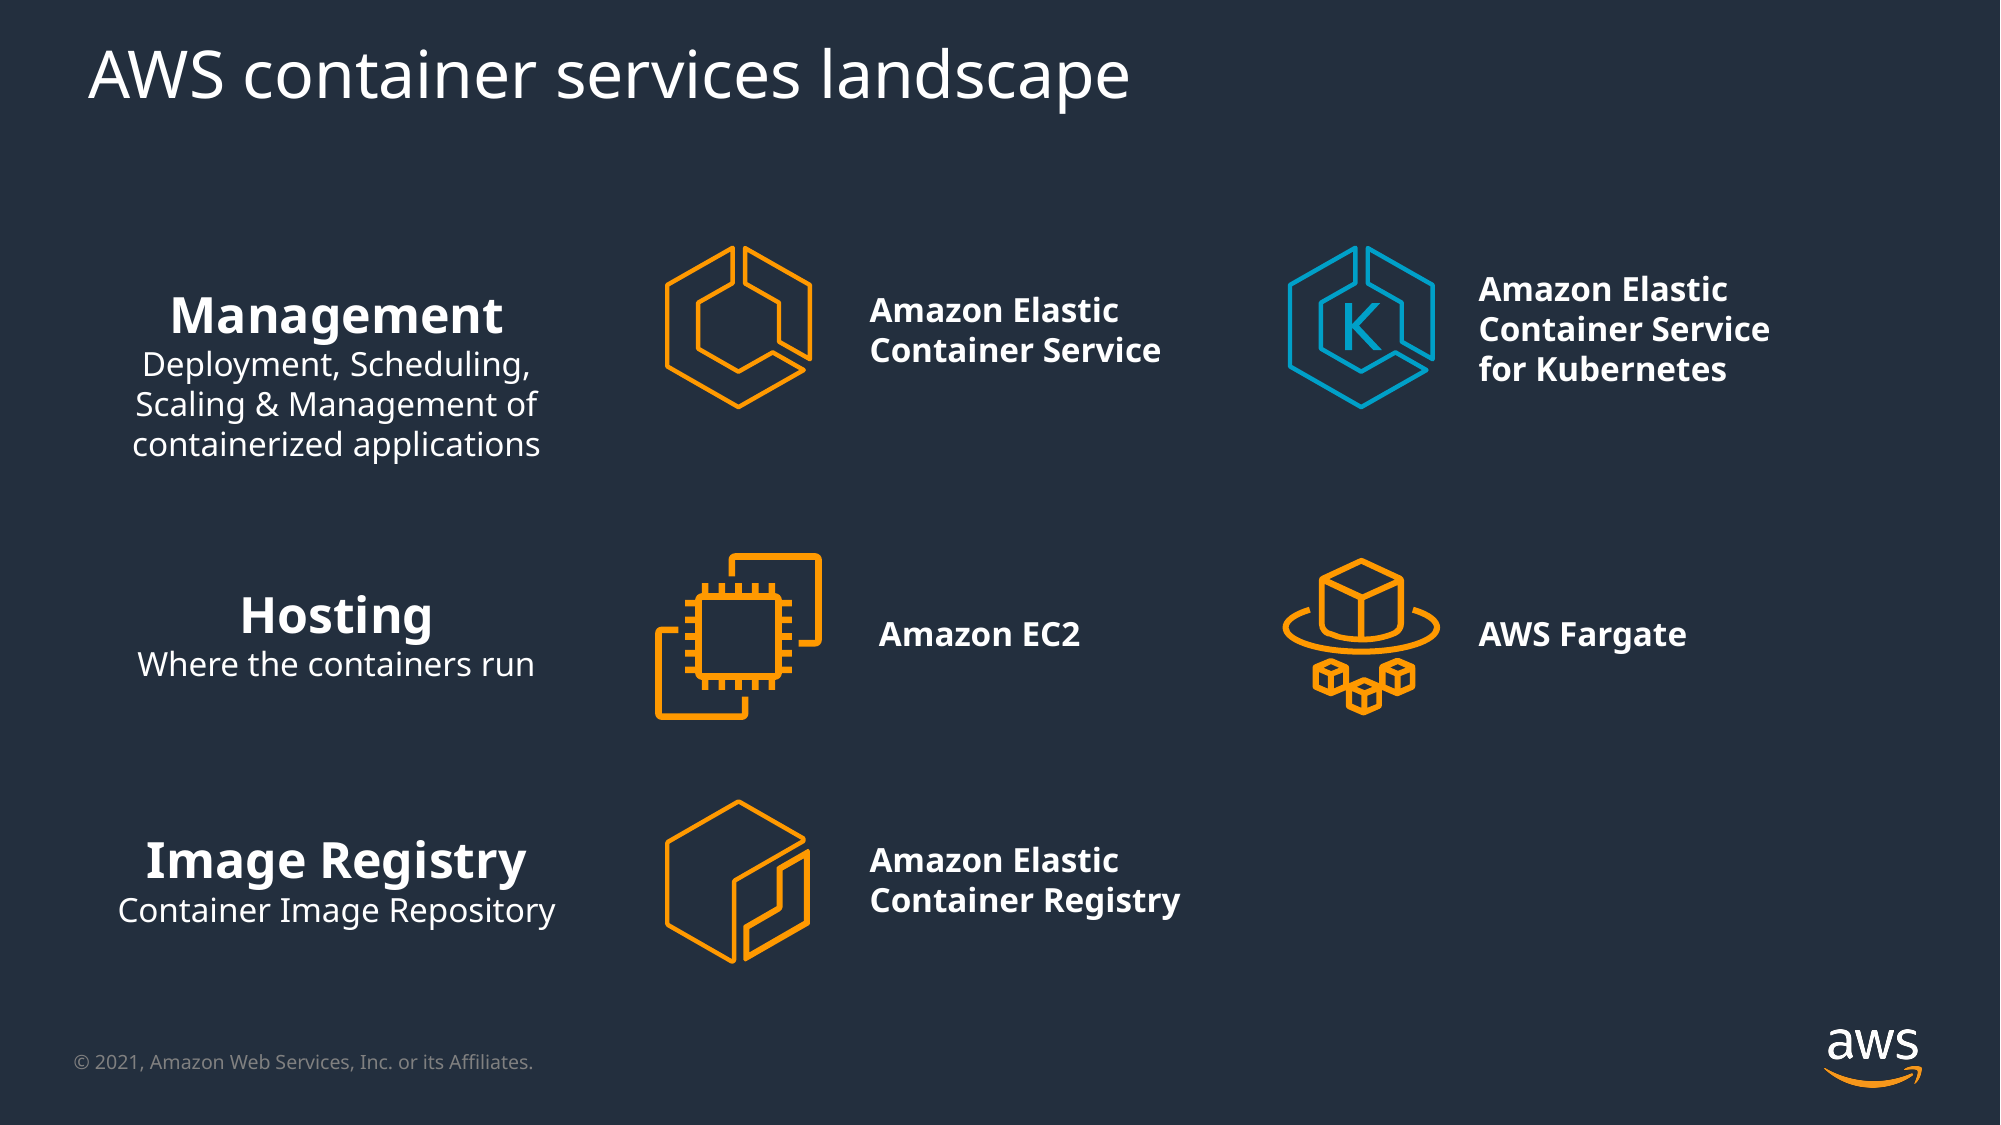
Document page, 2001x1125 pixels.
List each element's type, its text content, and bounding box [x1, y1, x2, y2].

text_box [666, 247, 811, 408]
text_box AWS Fargate [1463, 606, 1714, 661]
text_box Amazon Elastic Container Registry [854, 831, 1228, 926]
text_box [1289, 247, 1433, 408]
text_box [654, 552, 823, 721]
text_box Management Deployment, Scheduling, Scaling & Management of containerized applications [94, 276, 580, 471]
text_box Amazon Elastic Container Service [854, 281, 1184, 377]
picture [1824, 1029, 1922, 1088]
text_box Amazon Elastic Container Service for Kubernetes [1463, 261, 1796, 396]
text_box Amazon EC2 [864, 606, 1114, 661]
text_box Hosting Where the containers run [94, 576, 580, 691]
text_box Image Registry Container Image Repository [94, 821, 580, 936]
title AWS container services landscape [73, 25, 1869, 145]
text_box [666, 801, 811, 963]
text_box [1282, 557, 1441, 716]
